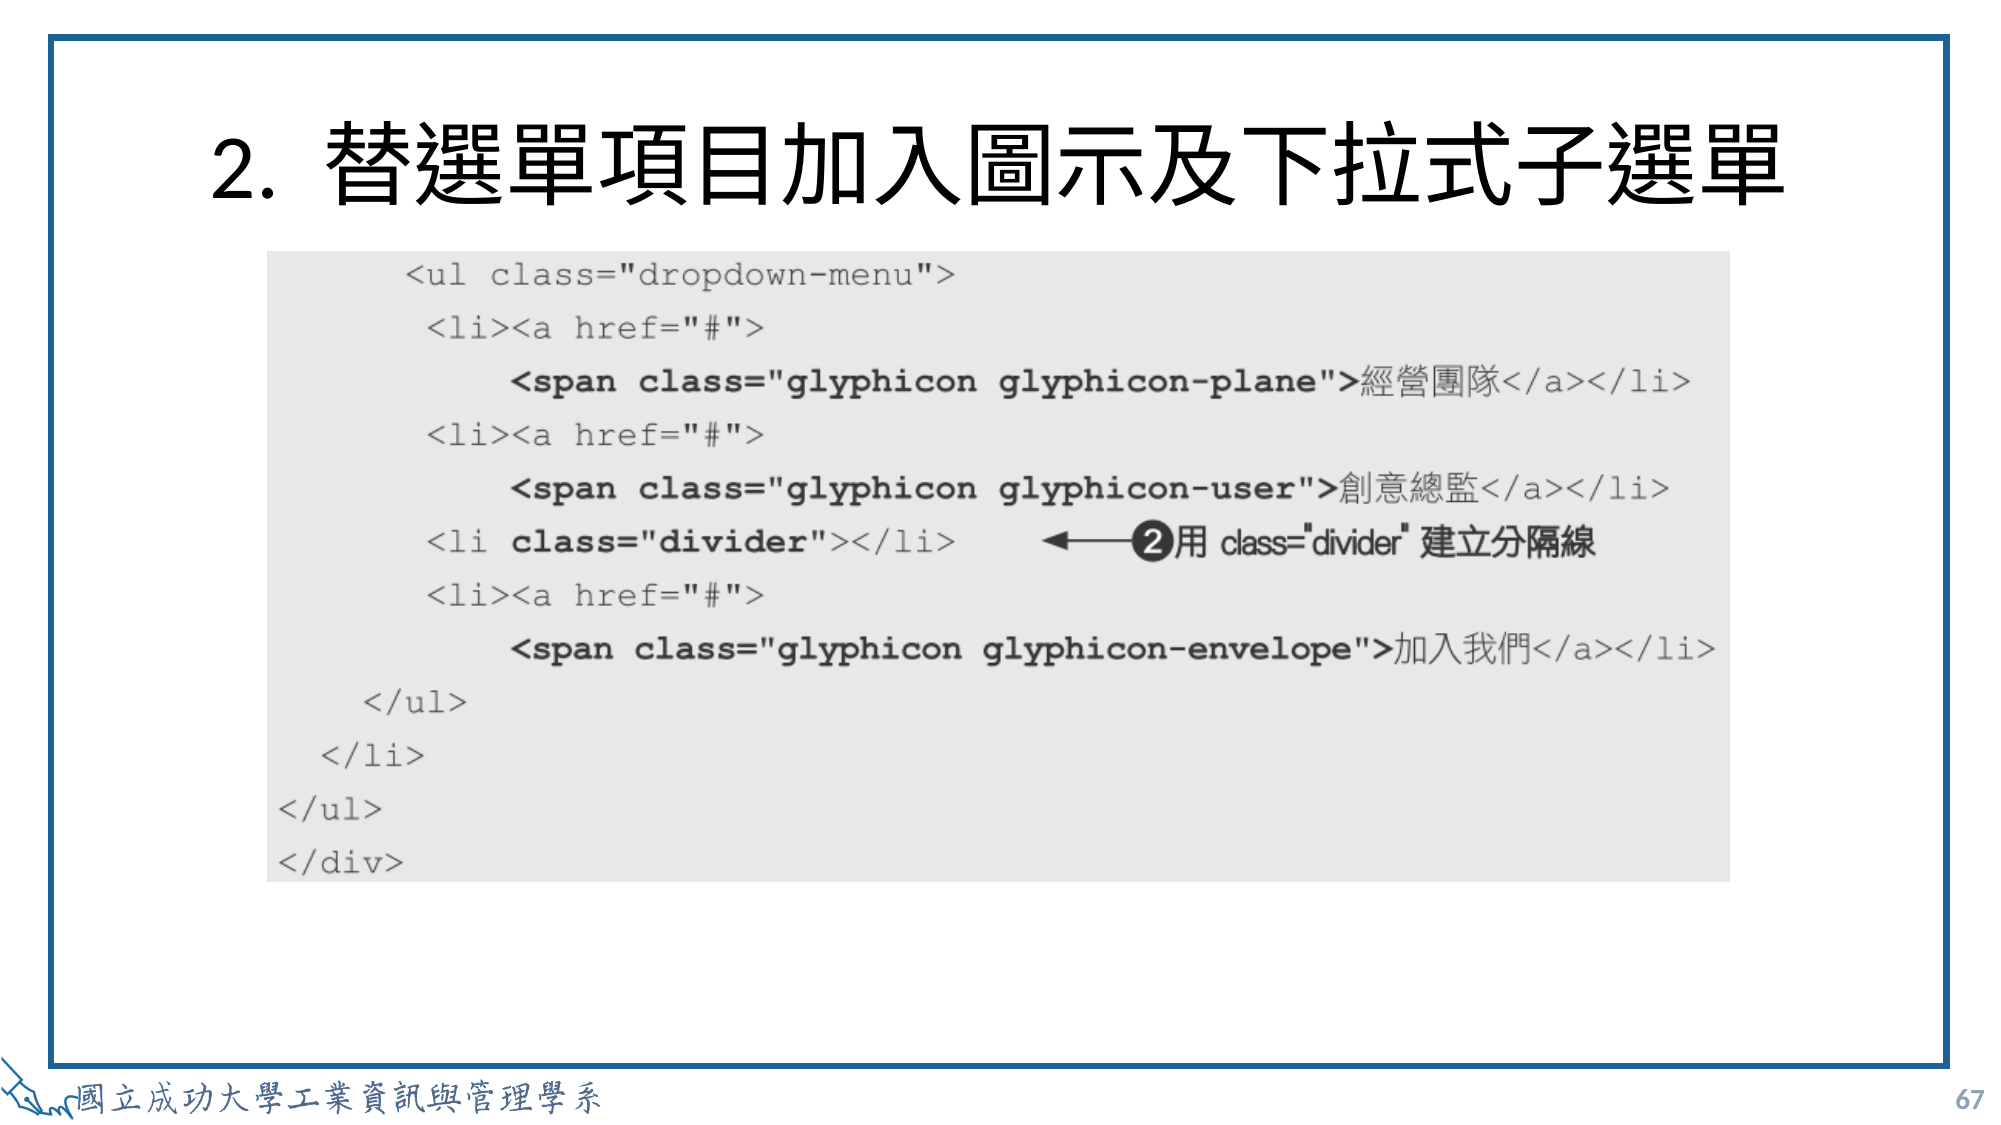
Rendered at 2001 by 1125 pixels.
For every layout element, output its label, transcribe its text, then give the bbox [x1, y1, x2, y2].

slide_number 67 [1550, 1067, 2000, 1125]
title 2. 替選單項目加入圖示及下拉式子選單 [137, 59, 1863, 278]
picture [0, 1049, 80, 1125]
picture [267, 251, 1730, 882]
